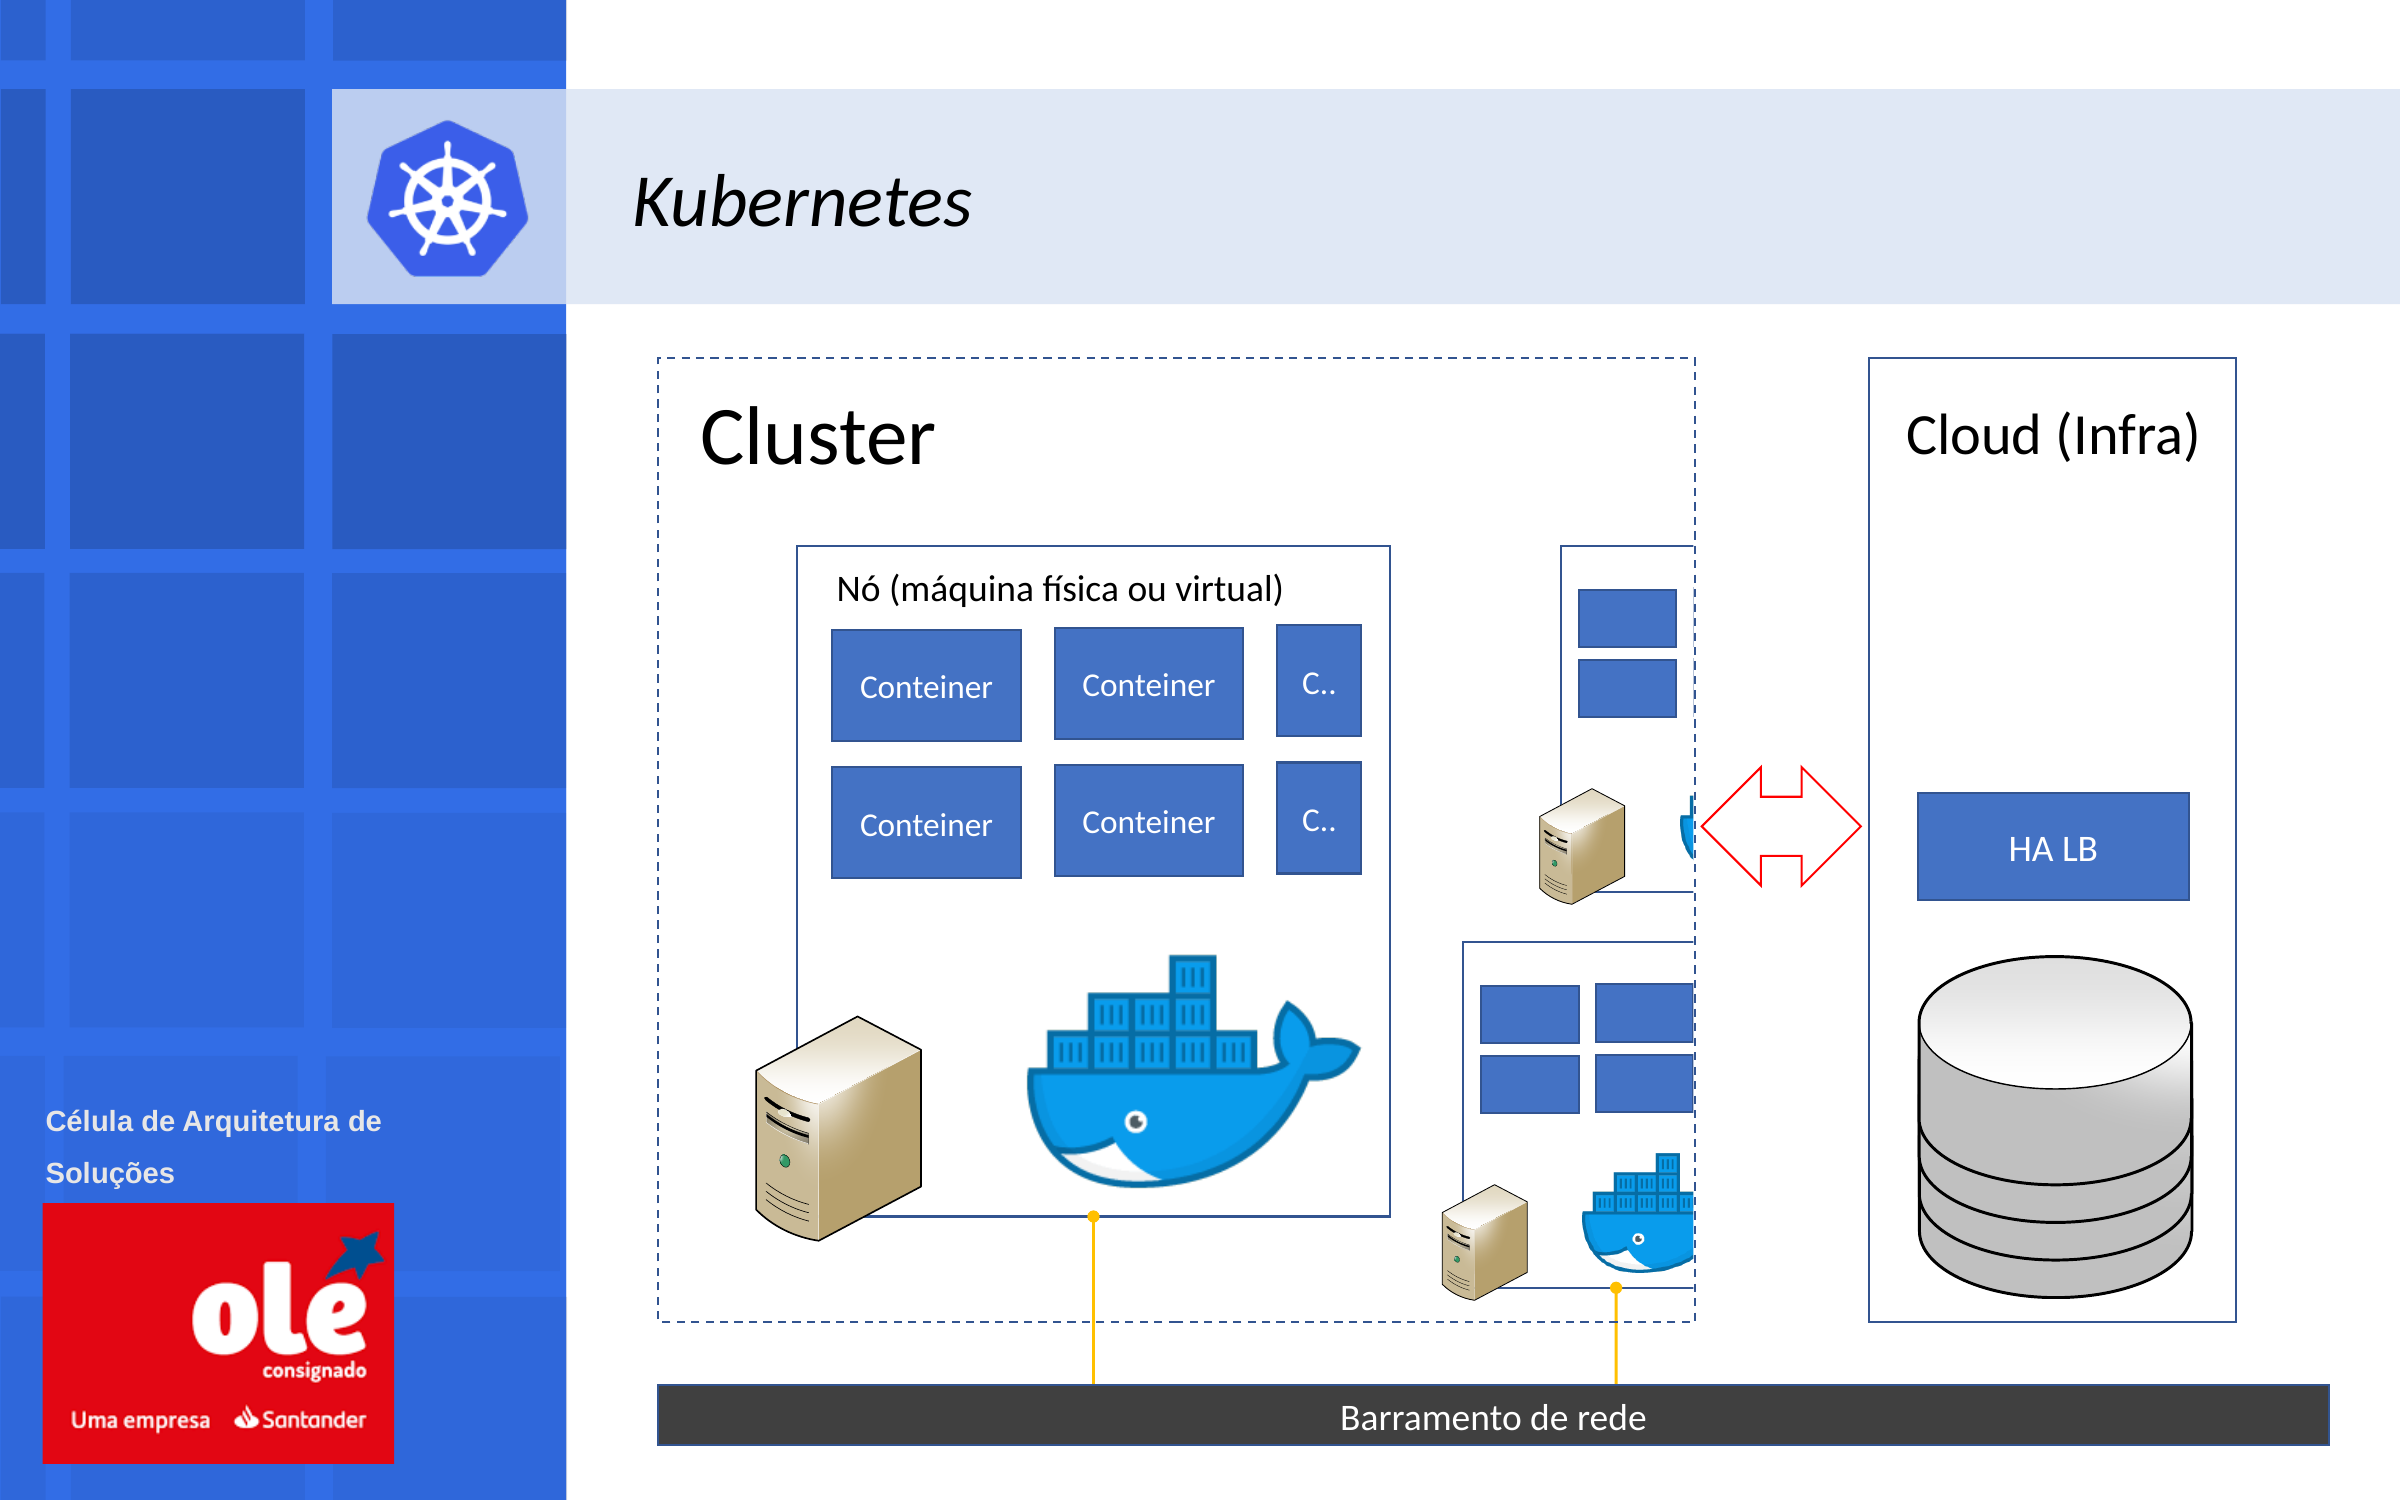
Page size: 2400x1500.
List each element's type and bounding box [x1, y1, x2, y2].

text_box [753, 546, 1436, 1242]
picture [1915, 953, 2194, 1299]
text_box [1441, 942, 1793, 1301]
text_box [0, 333, 568, 1500]
text_box [1538, 546, 1890, 905]
text_box [0, 0, 2400, 1500]
